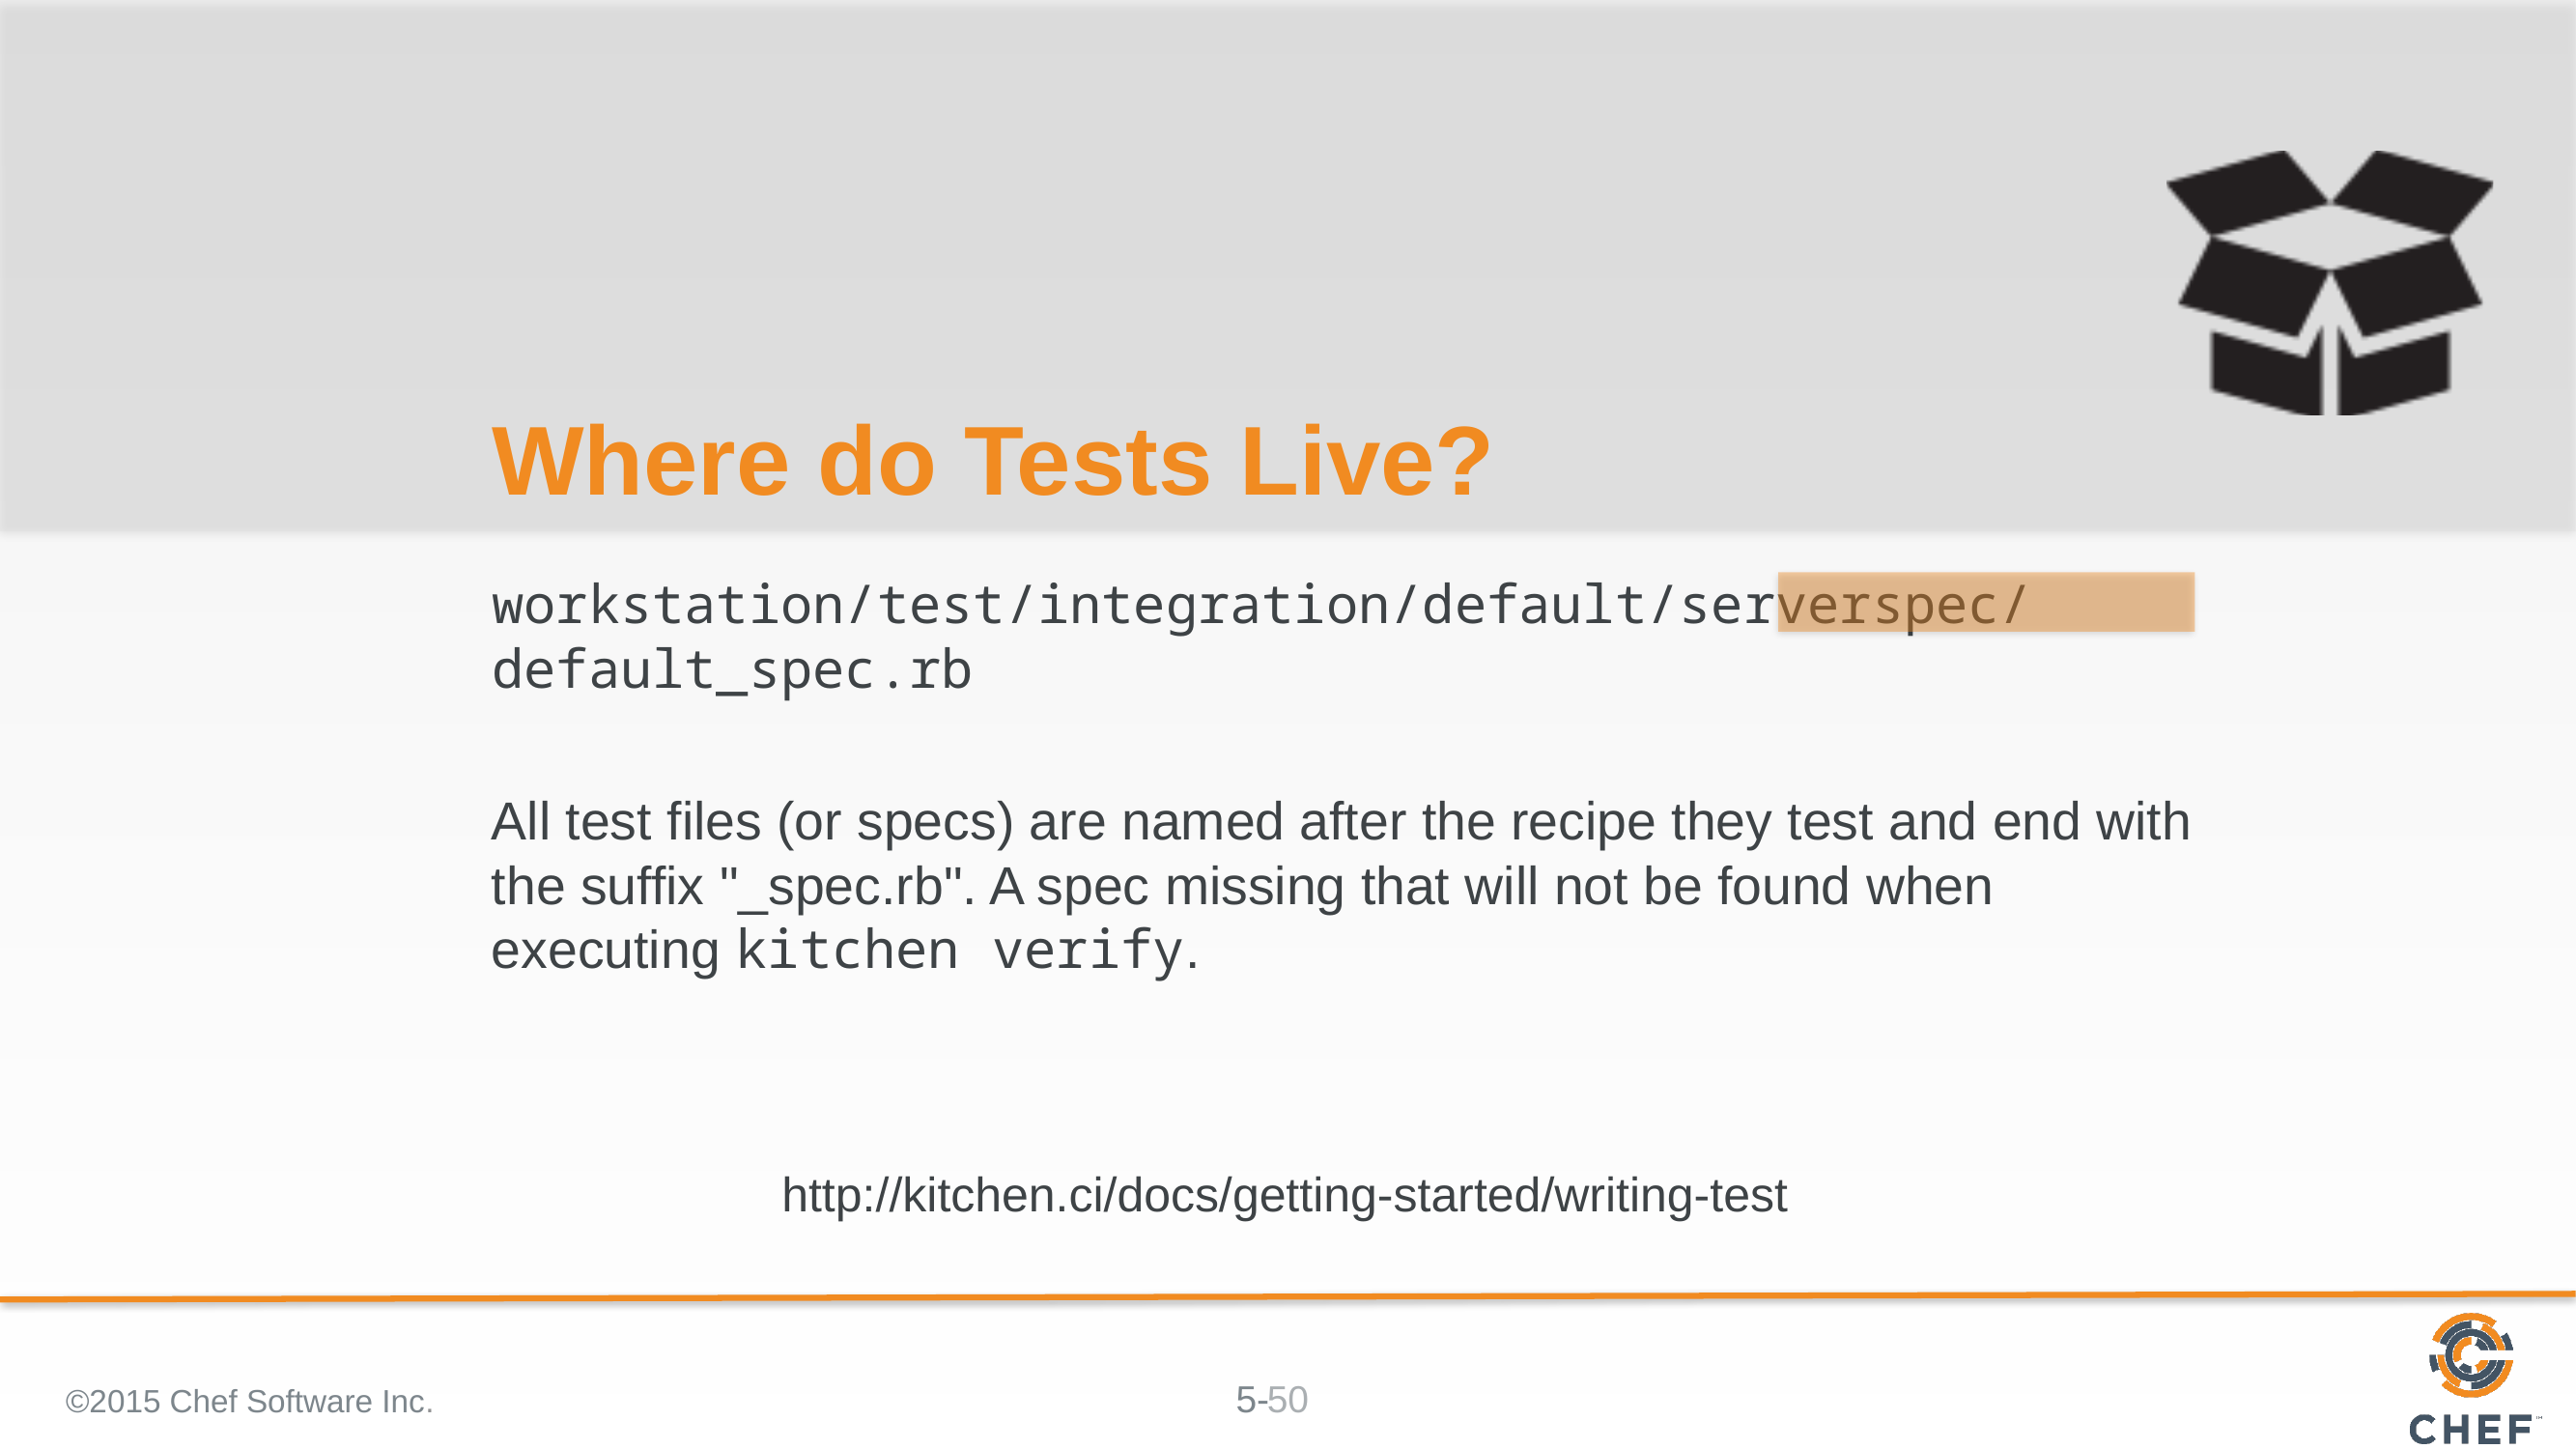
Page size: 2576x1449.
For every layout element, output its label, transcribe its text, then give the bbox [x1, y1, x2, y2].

text_box [1777, 572, 2195, 633]
text_box All test files (or specs) are named after the recipe they test and end with the suffix "_spec.rb". A spec missing that will not be found when executing kitchen verify. [477, 779, 2217, 987]
subtitle workstation/test/integration/default/serverspec/default_spec.rb [477, 555, 2217, 665]
footer ©2015 Chef Software Inc. [51, 1359, 952, 1440]
picture [2399, 1297, 2550, 1449]
slide_number 50 [998, 1359, 1578, 1437]
text_box http://kitchen.ci/docs/getting-started/writing-test [579, 1163, 1993, 1247]
title Where do Tests Live? [477, 395, 2217, 531]
